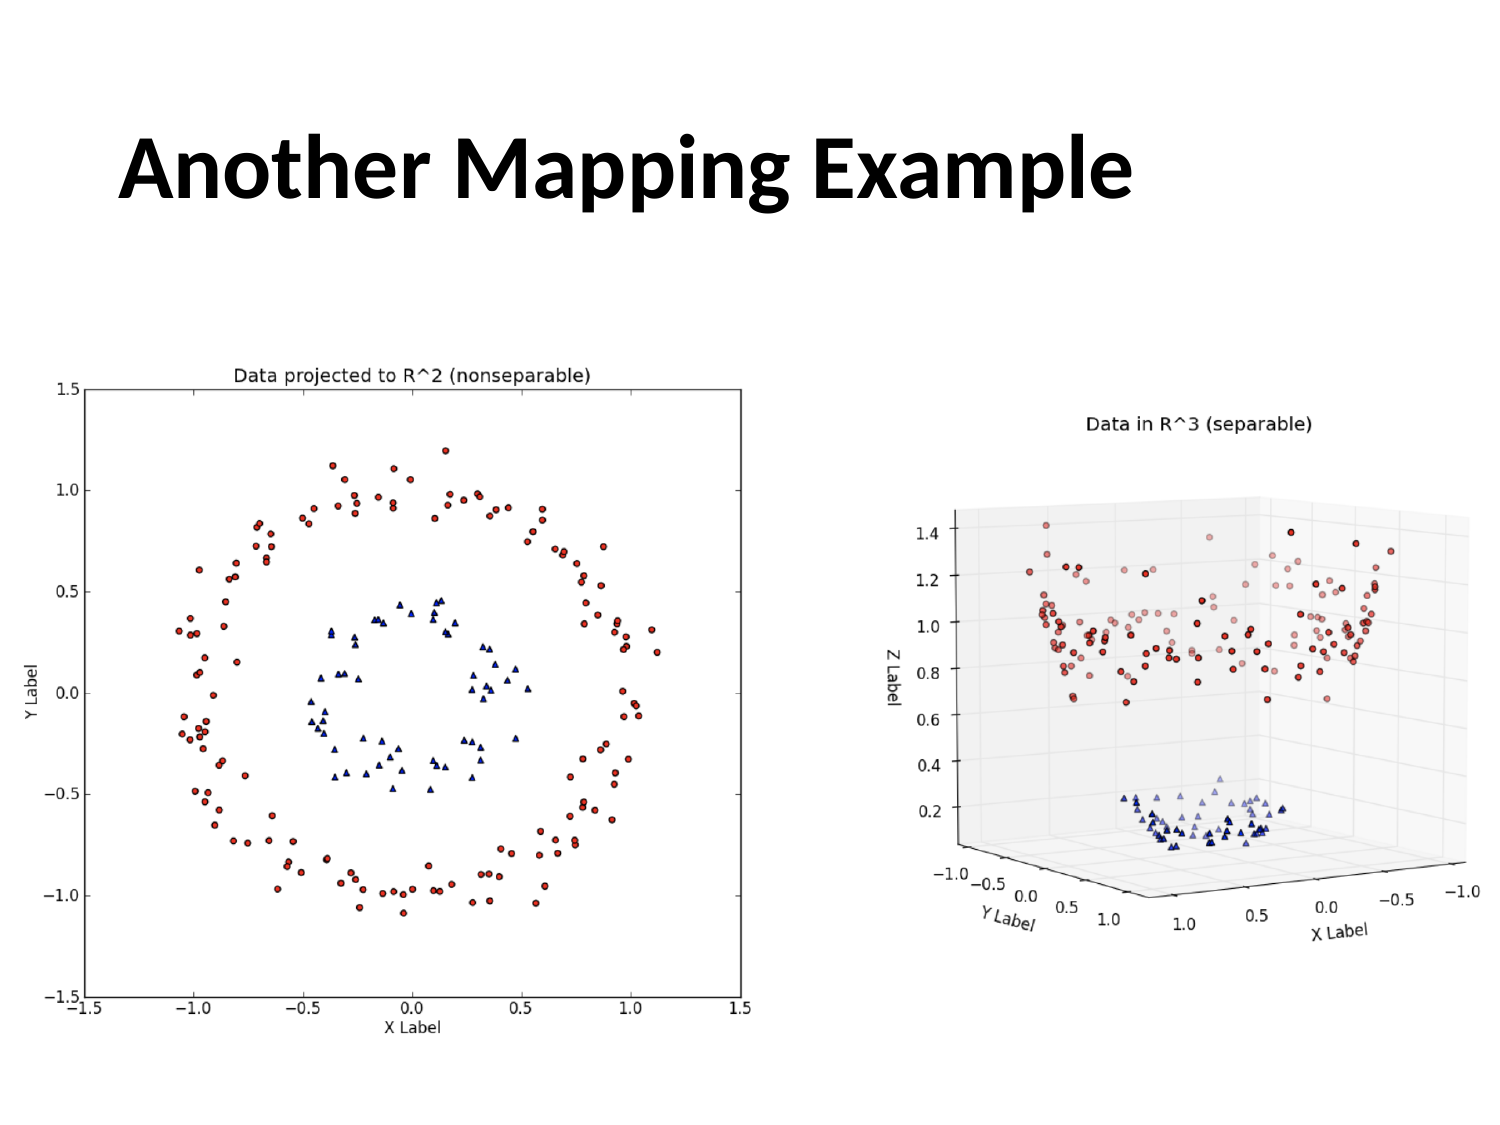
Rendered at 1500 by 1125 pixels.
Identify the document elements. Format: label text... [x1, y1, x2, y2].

picture [0, 357, 1500, 1051]
title Another Mapping Example [103, 59, 1397, 278]
